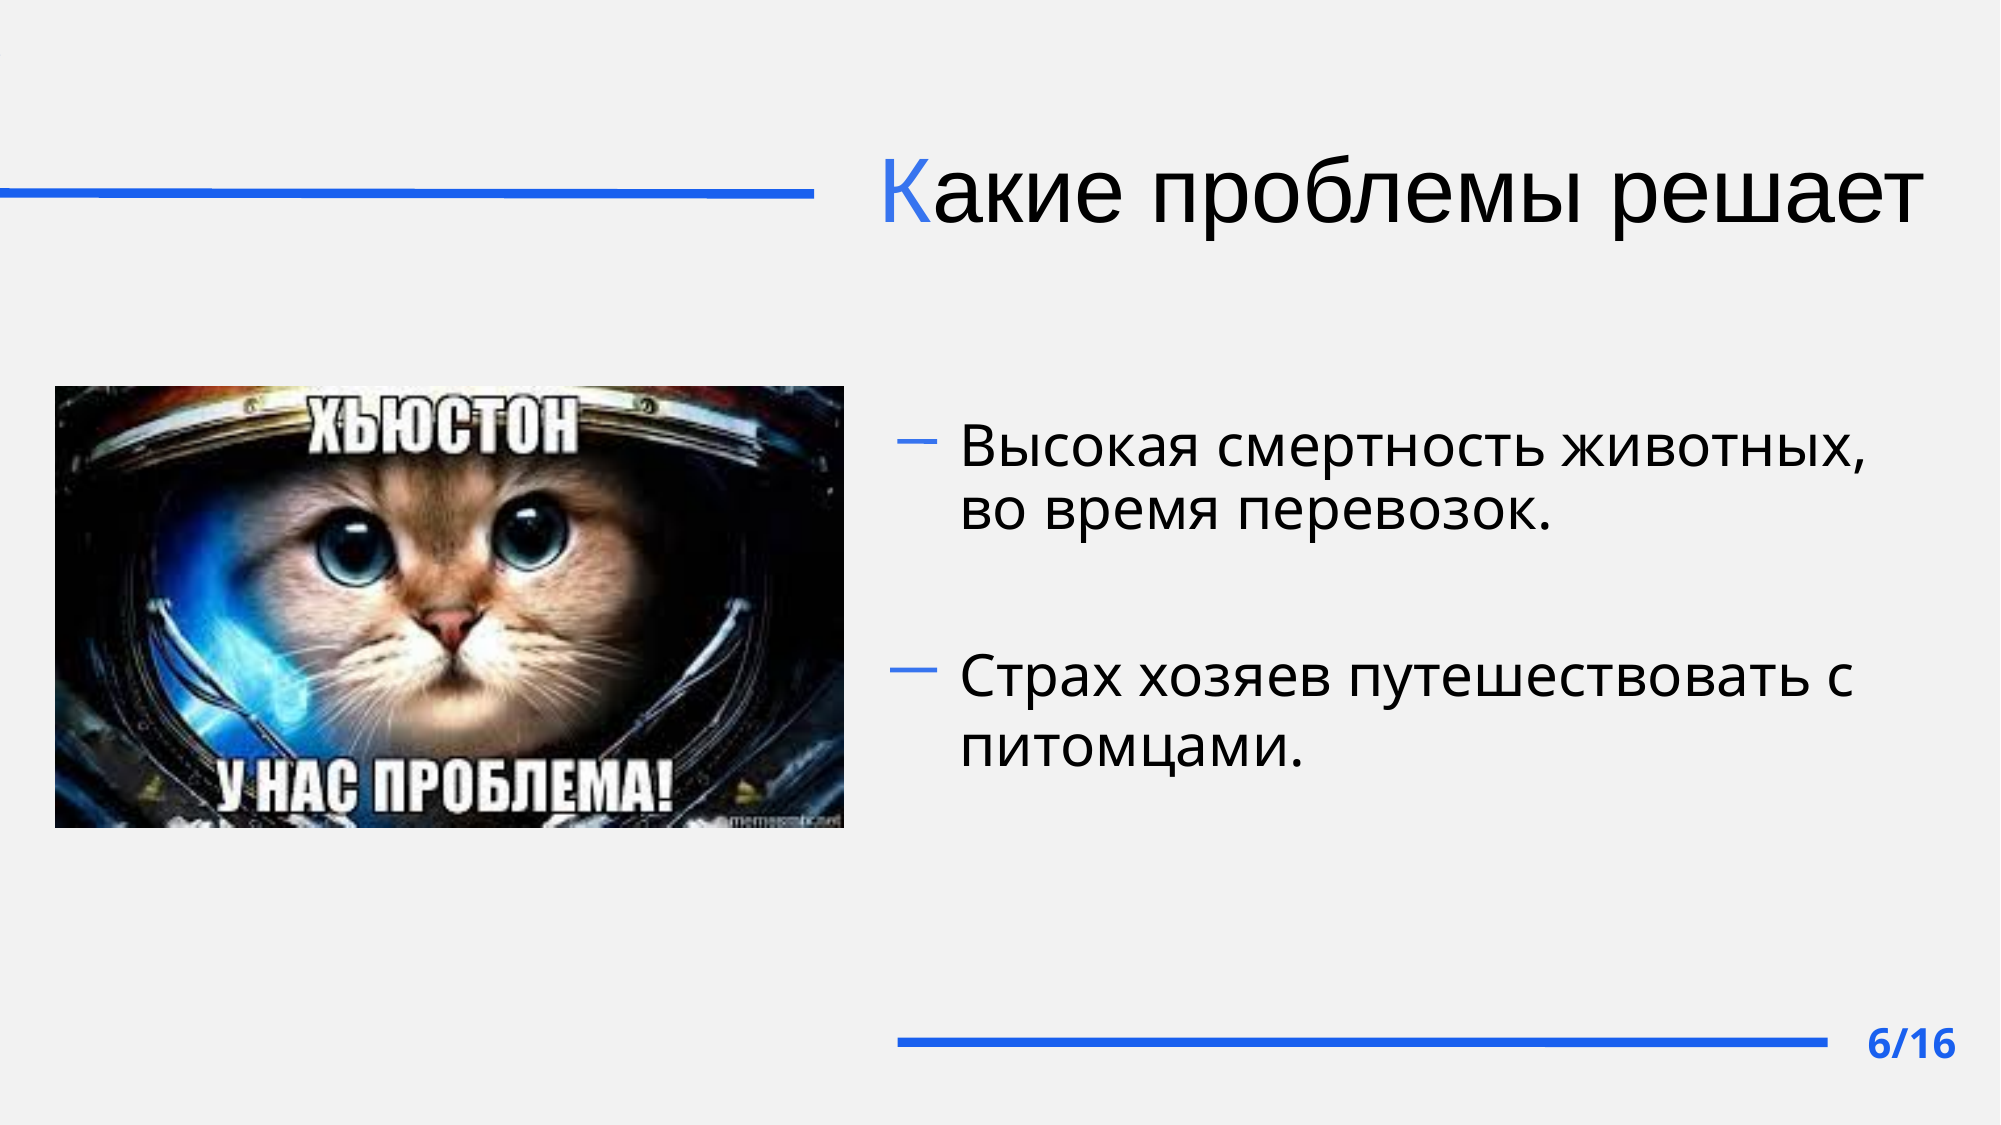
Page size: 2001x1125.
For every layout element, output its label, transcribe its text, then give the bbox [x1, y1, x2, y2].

text_box 6/16 [1852, 1009, 1974, 1075]
picture [55, 386, 844, 828]
list Высокая смертность животных, во время перевозок. [944, 408, 1945, 617]
text_box Страх хозяев путешествовать с питомцами. [944, 630, 2000, 786]
title Какие проблемы решает [863, 84, 1974, 302]
